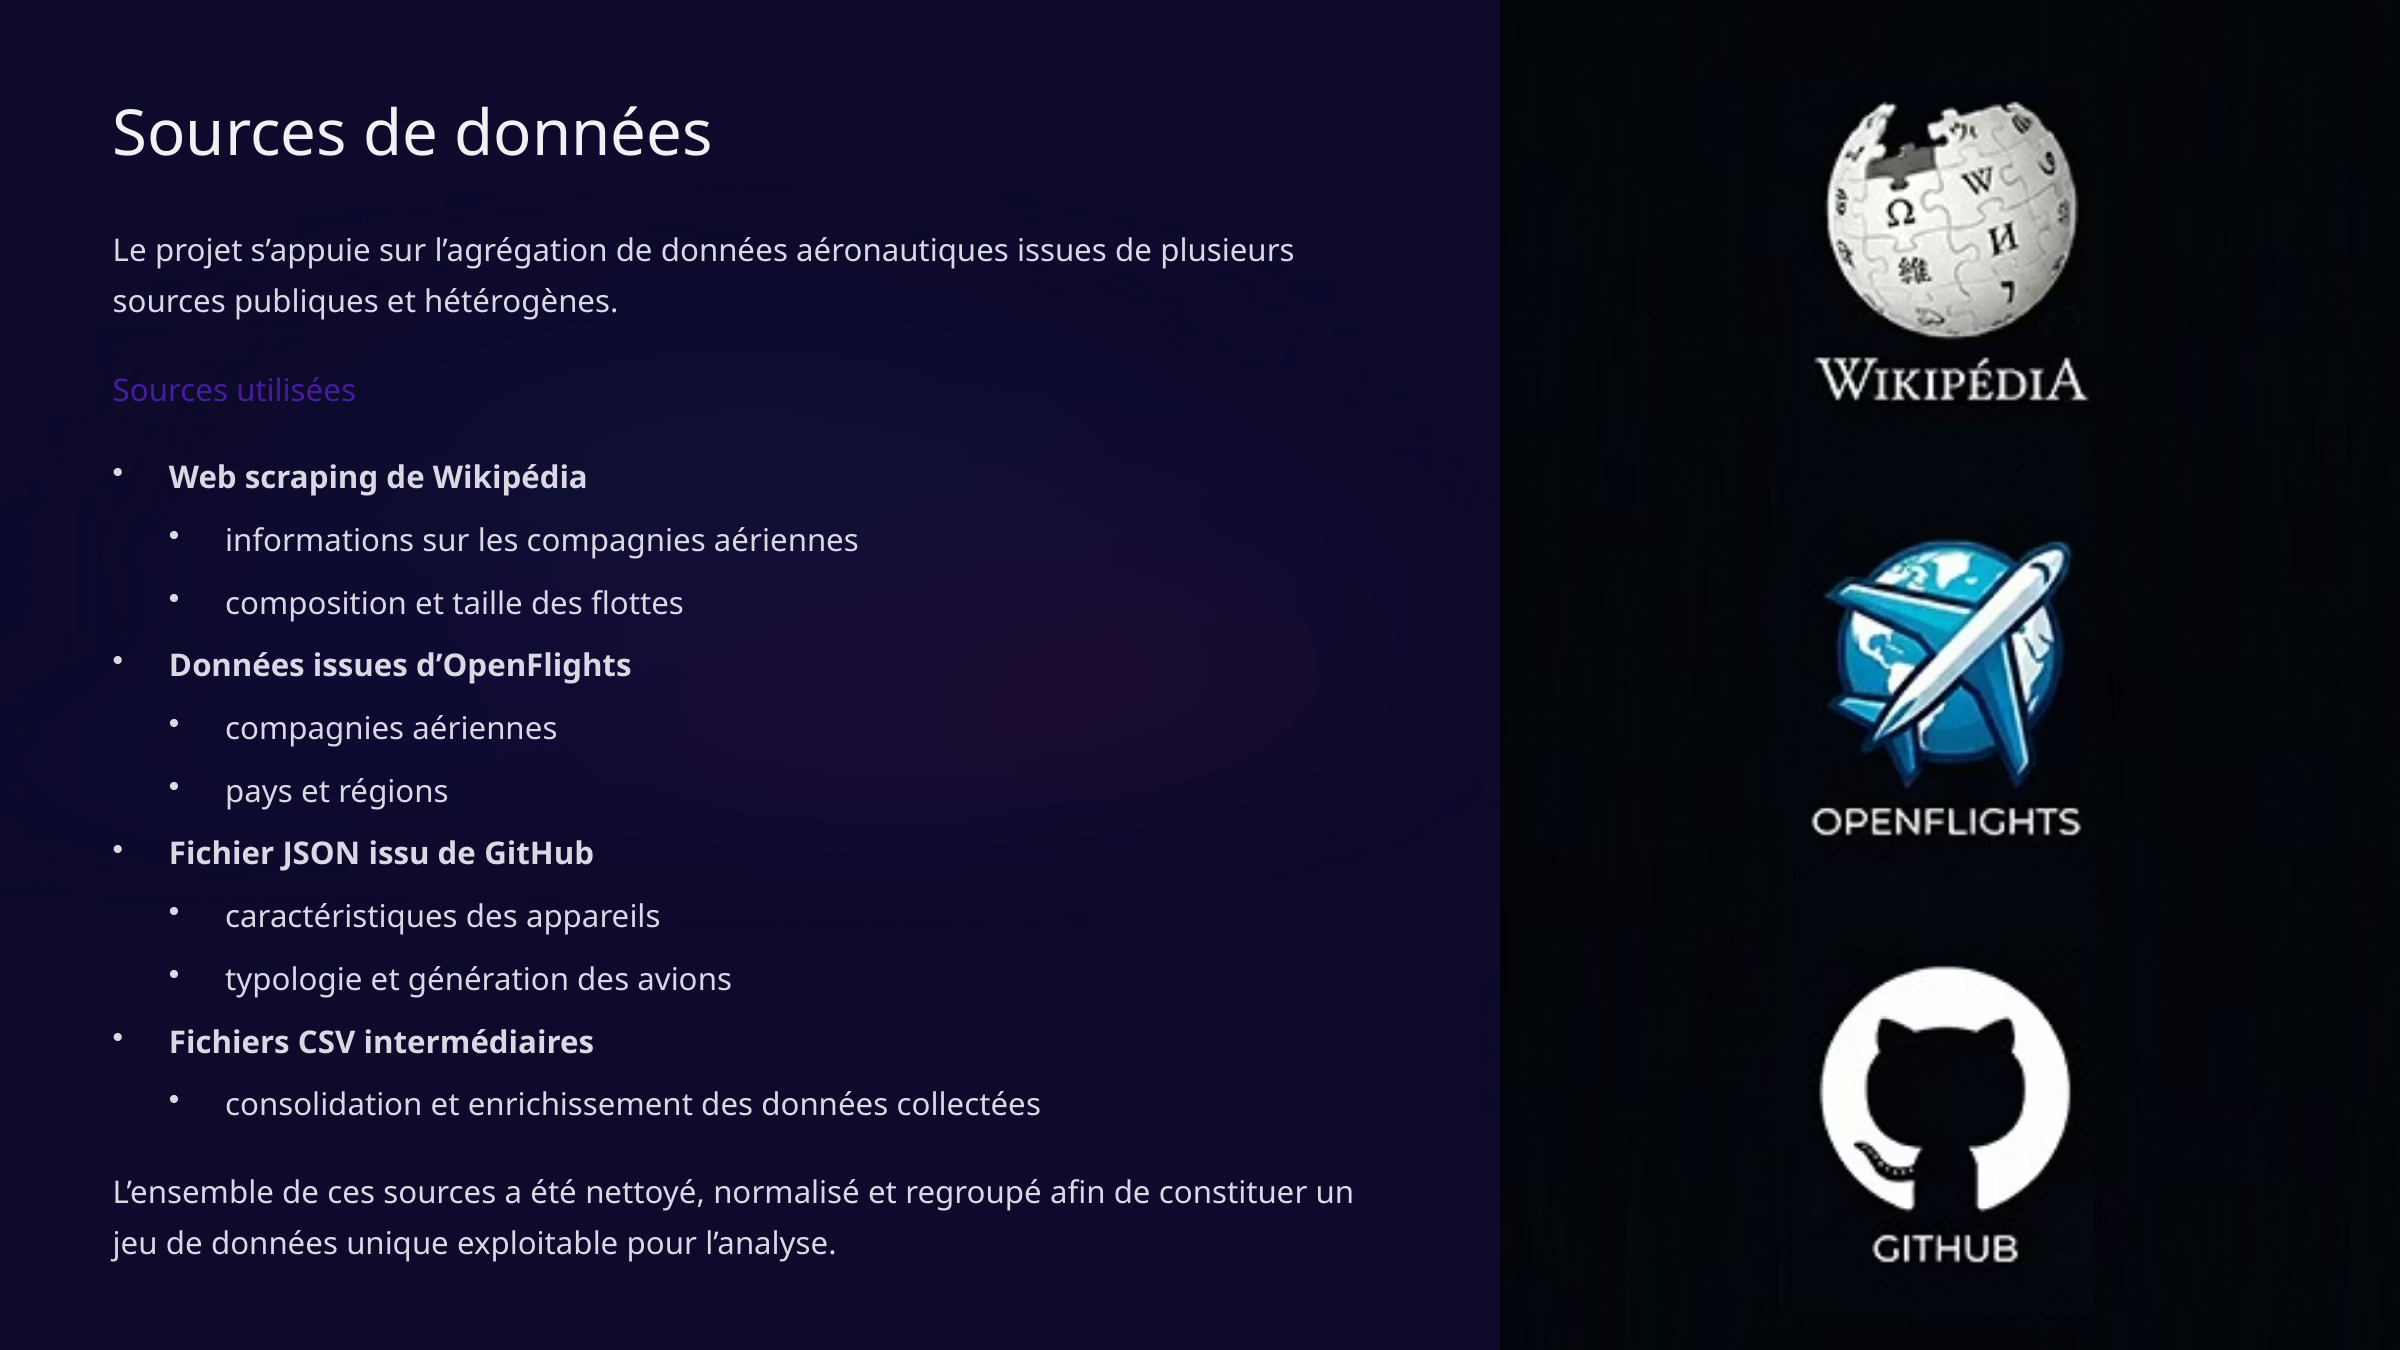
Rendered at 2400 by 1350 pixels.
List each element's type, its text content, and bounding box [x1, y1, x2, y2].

text_box Web scraping de Wikipédia [112, 443, 1388, 496]
text_box Sources utilisées [112, 356, 1388, 408]
text_box composition et taille des flottes [112, 569, 1388, 621]
text_box Données issues d’OpenFlights [112, 632, 1388, 684]
text_box Le projet s’appuie sur l’agrégation de données aéronautiques issues de plusieurs sources publiques et hétérogènes. [112, 217, 1388, 321]
picture [1499, 0, 2400, 1350]
text_box compagnies aériennes [112, 694, 1388, 747]
text_box Fichier JSON issu de GitHub [112, 820, 1388, 872]
text_box L’ensemble de ces sources a été nettoyé, normalisé et regroupé afin de constituer un jeu de données unique exploitable pour l’analyse. [112, 1158, 1388, 1262]
text_box pays et régions [112, 757, 1388, 809]
text_box typologie et génération des avions [112, 945, 1388, 998]
text_box Fichiers CSV intermédiaires [112, 1008, 1388, 1060]
text_box consolidation et enrichissement des données collectées [112, 1071, 1388, 1123]
text_box informations sur les compagnies aériennes [112, 506, 1388, 559]
text_box Sources de données [112, 88, 763, 169]
text_box caractéristiques des appareils [112, 882, 1388, 935]
